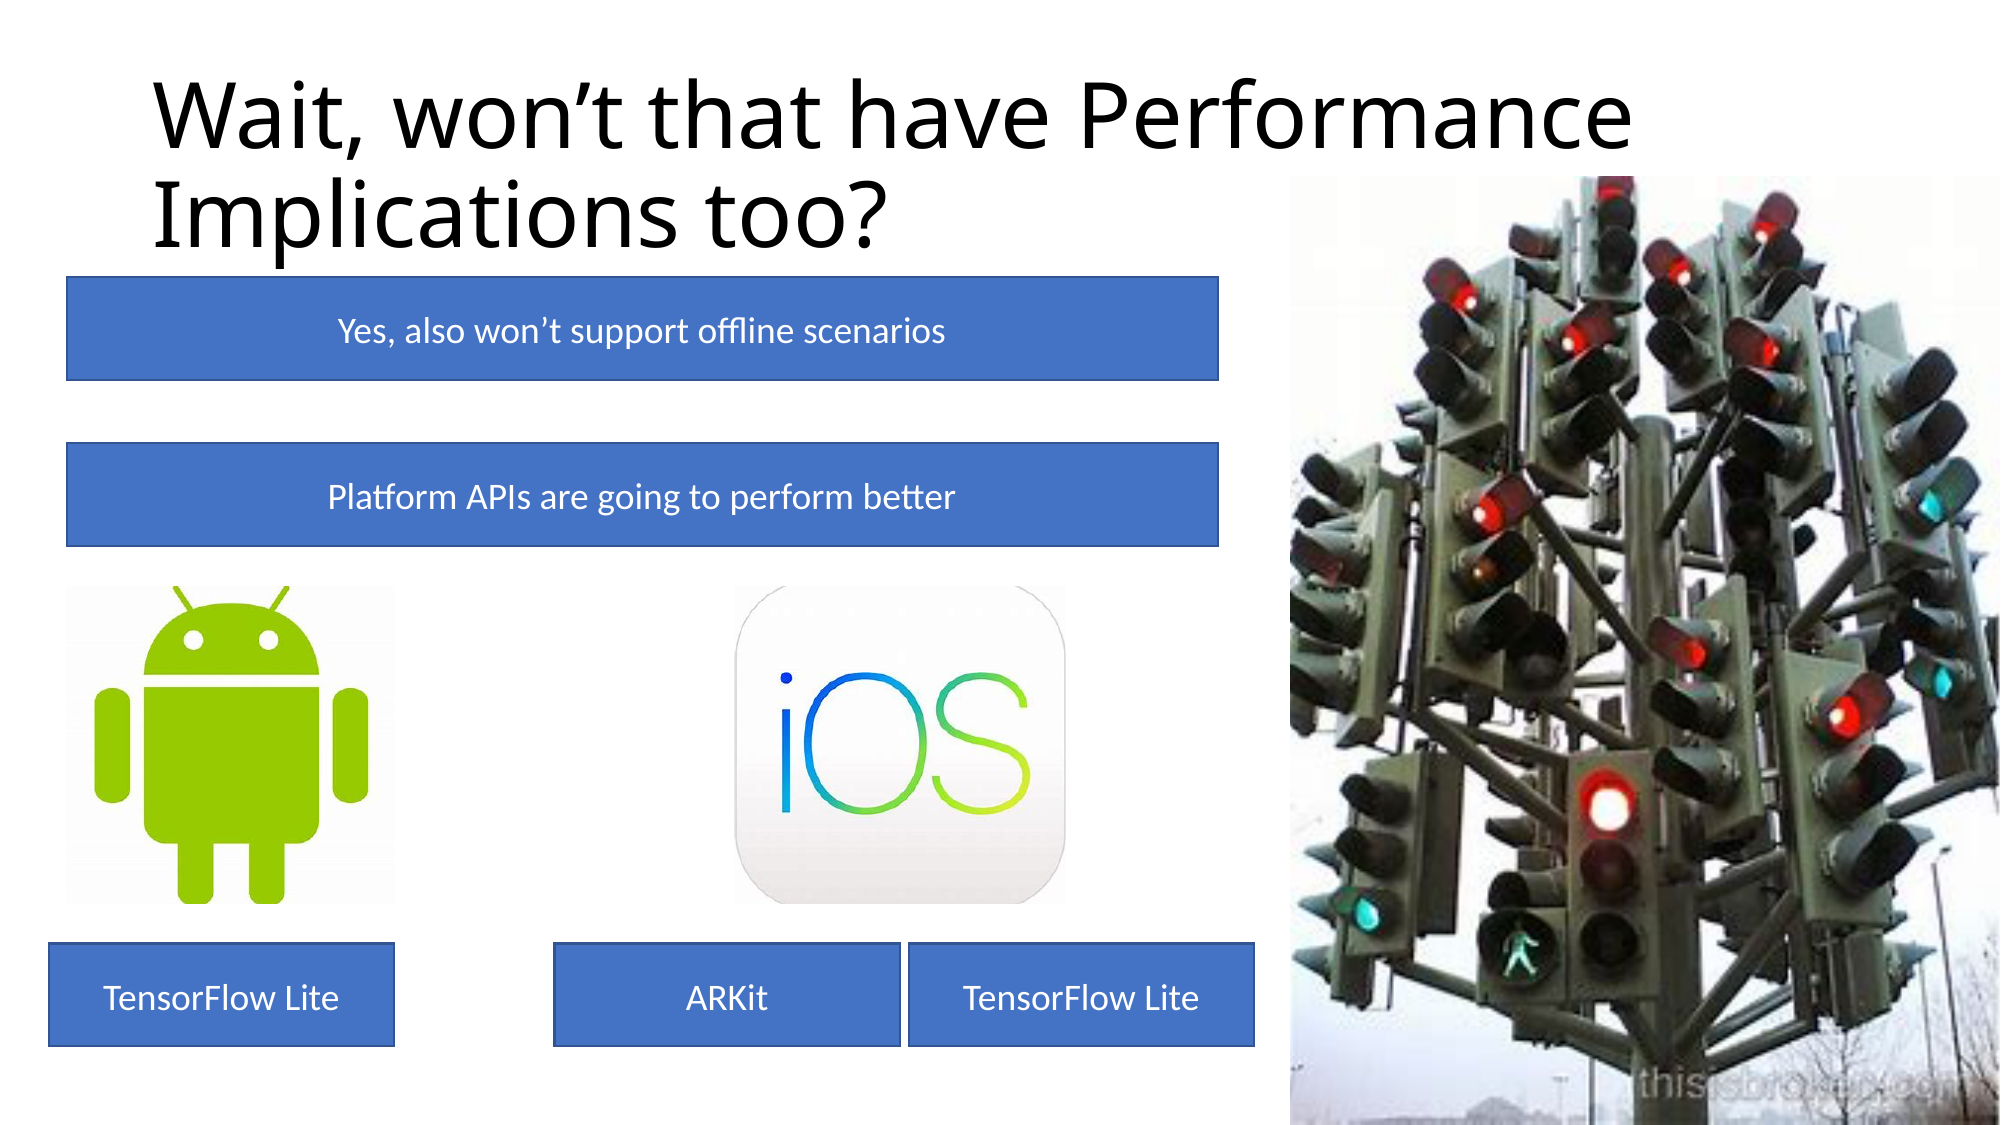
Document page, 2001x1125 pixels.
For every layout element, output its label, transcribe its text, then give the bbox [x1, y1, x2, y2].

picture [1290, 176, 2000, 1125]
picture [733, 586, 1066, 904]
picture [66, 586, 395, 904]
text_box ARKit [553, 942, 901, 1047]
text_box Yes, also won’t support offline scenarios [66, 276, 1219, 381]
title Wait, won’t that have Performance Implications too? [137, 59, 1863, 278]
text_box TensorFlow Lite [908, 942, 1255, 1047]
text_box TensorFlow Lite [48, 942, 395, 1047]
text_box Platform APIs are going to perform better [66, 442, 1219, 547]
